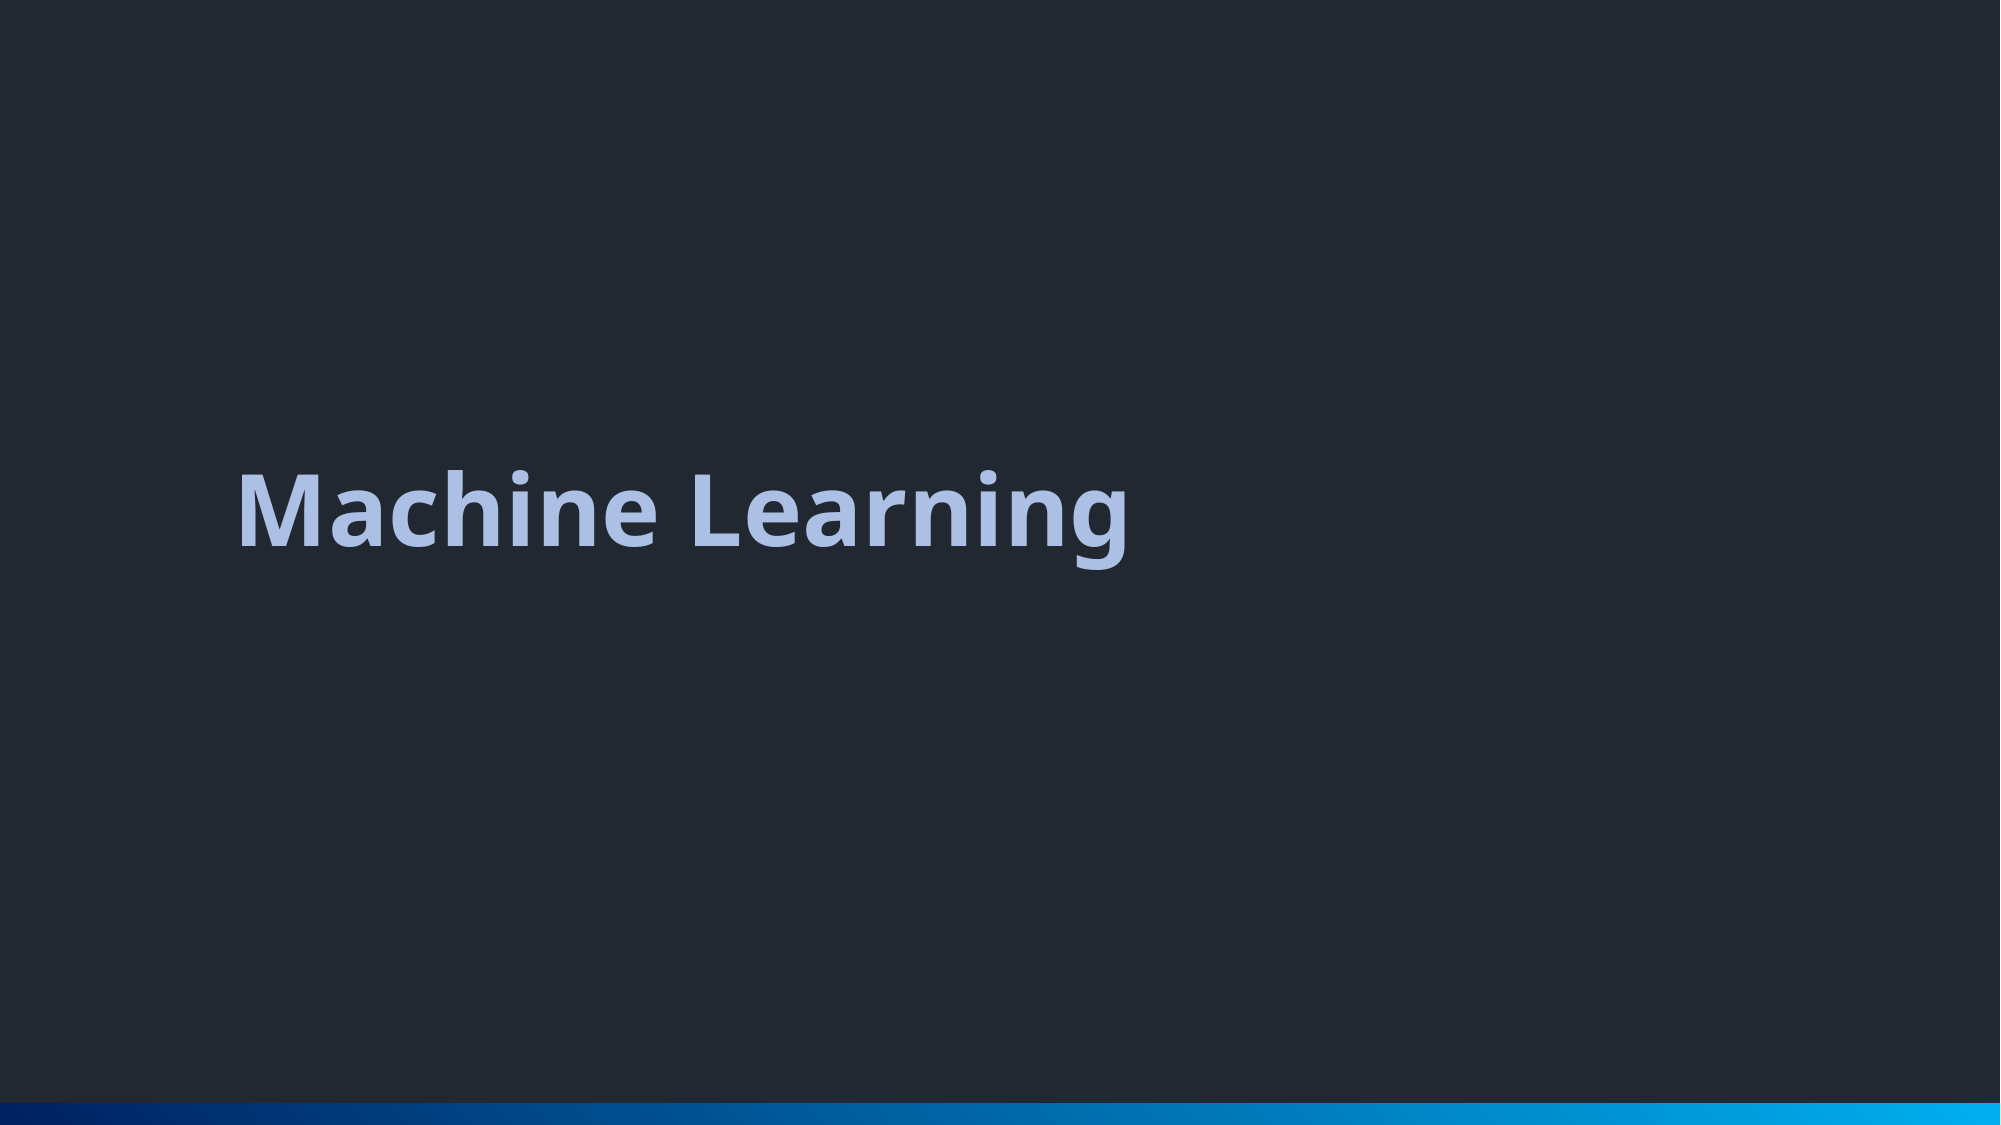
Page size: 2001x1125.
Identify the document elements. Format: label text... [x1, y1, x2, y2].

title Machine Learning [176, 372, 1192, 576]
